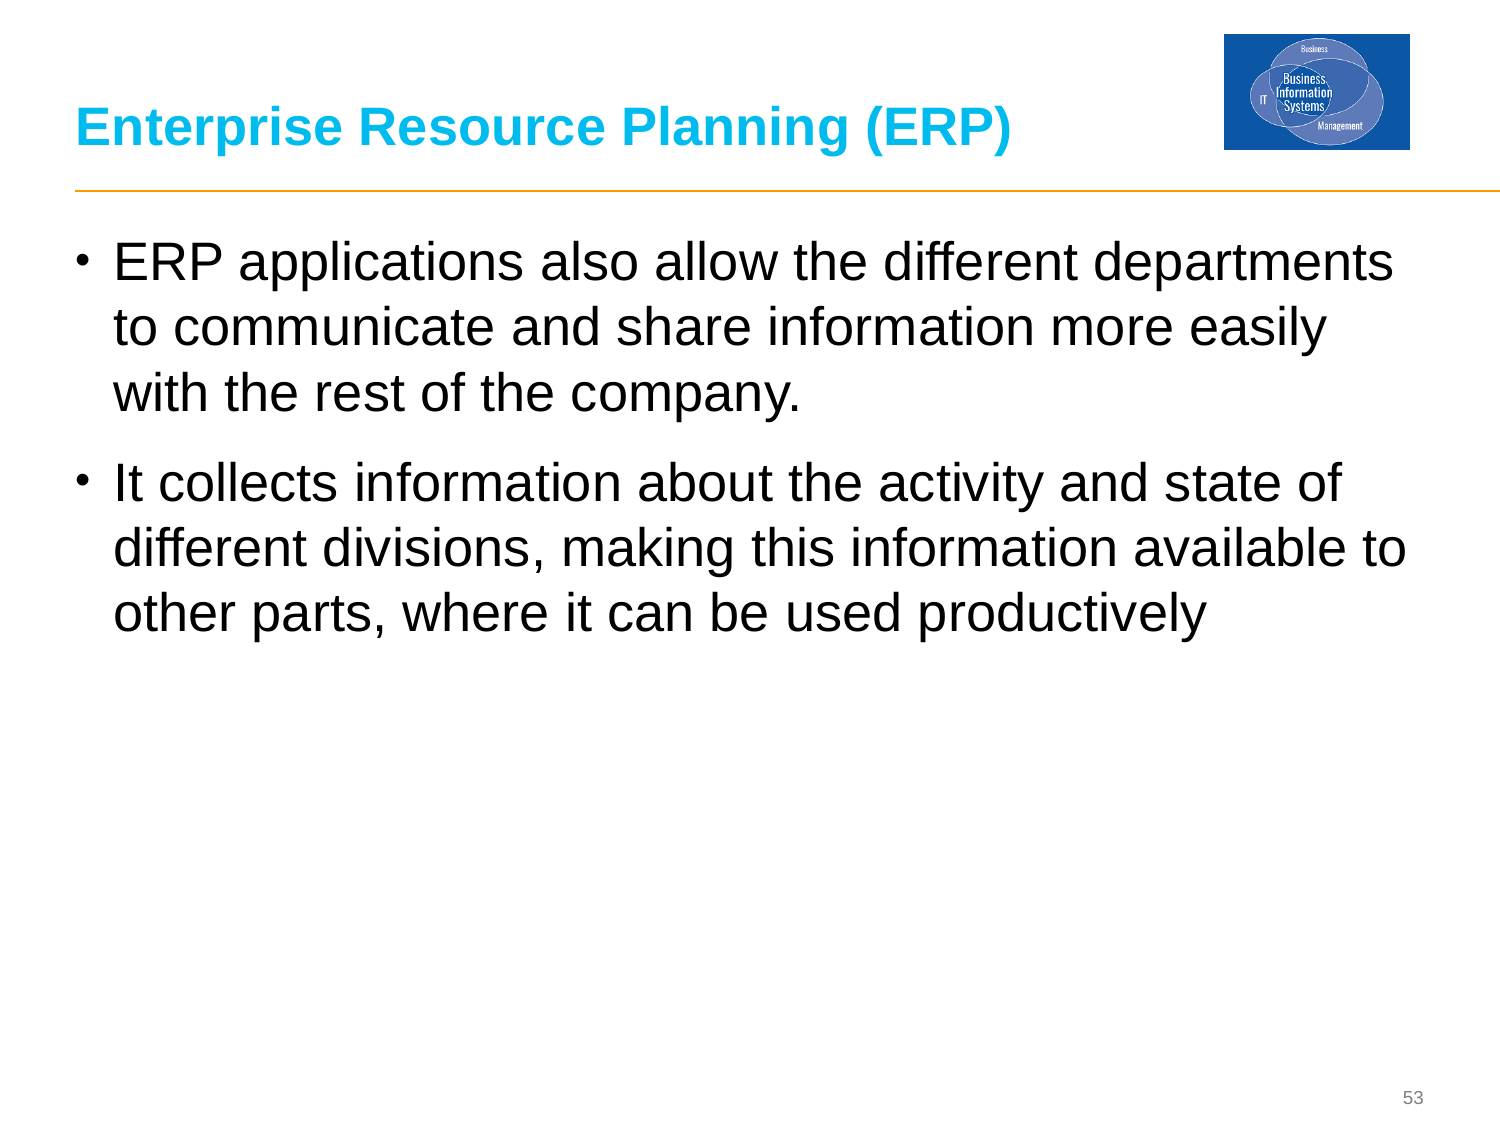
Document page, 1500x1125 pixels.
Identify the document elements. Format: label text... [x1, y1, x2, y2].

list ERP applications also allow the different departments to communicate and share information more easily with the rest of the company. It collects information about the activity and state of different divisions, making this information available to other parts, where it can be used productively [75, 226, 1425, 1018]
title Enterprise Resource Planning (ERP) [75, 27, 1422, 157]
